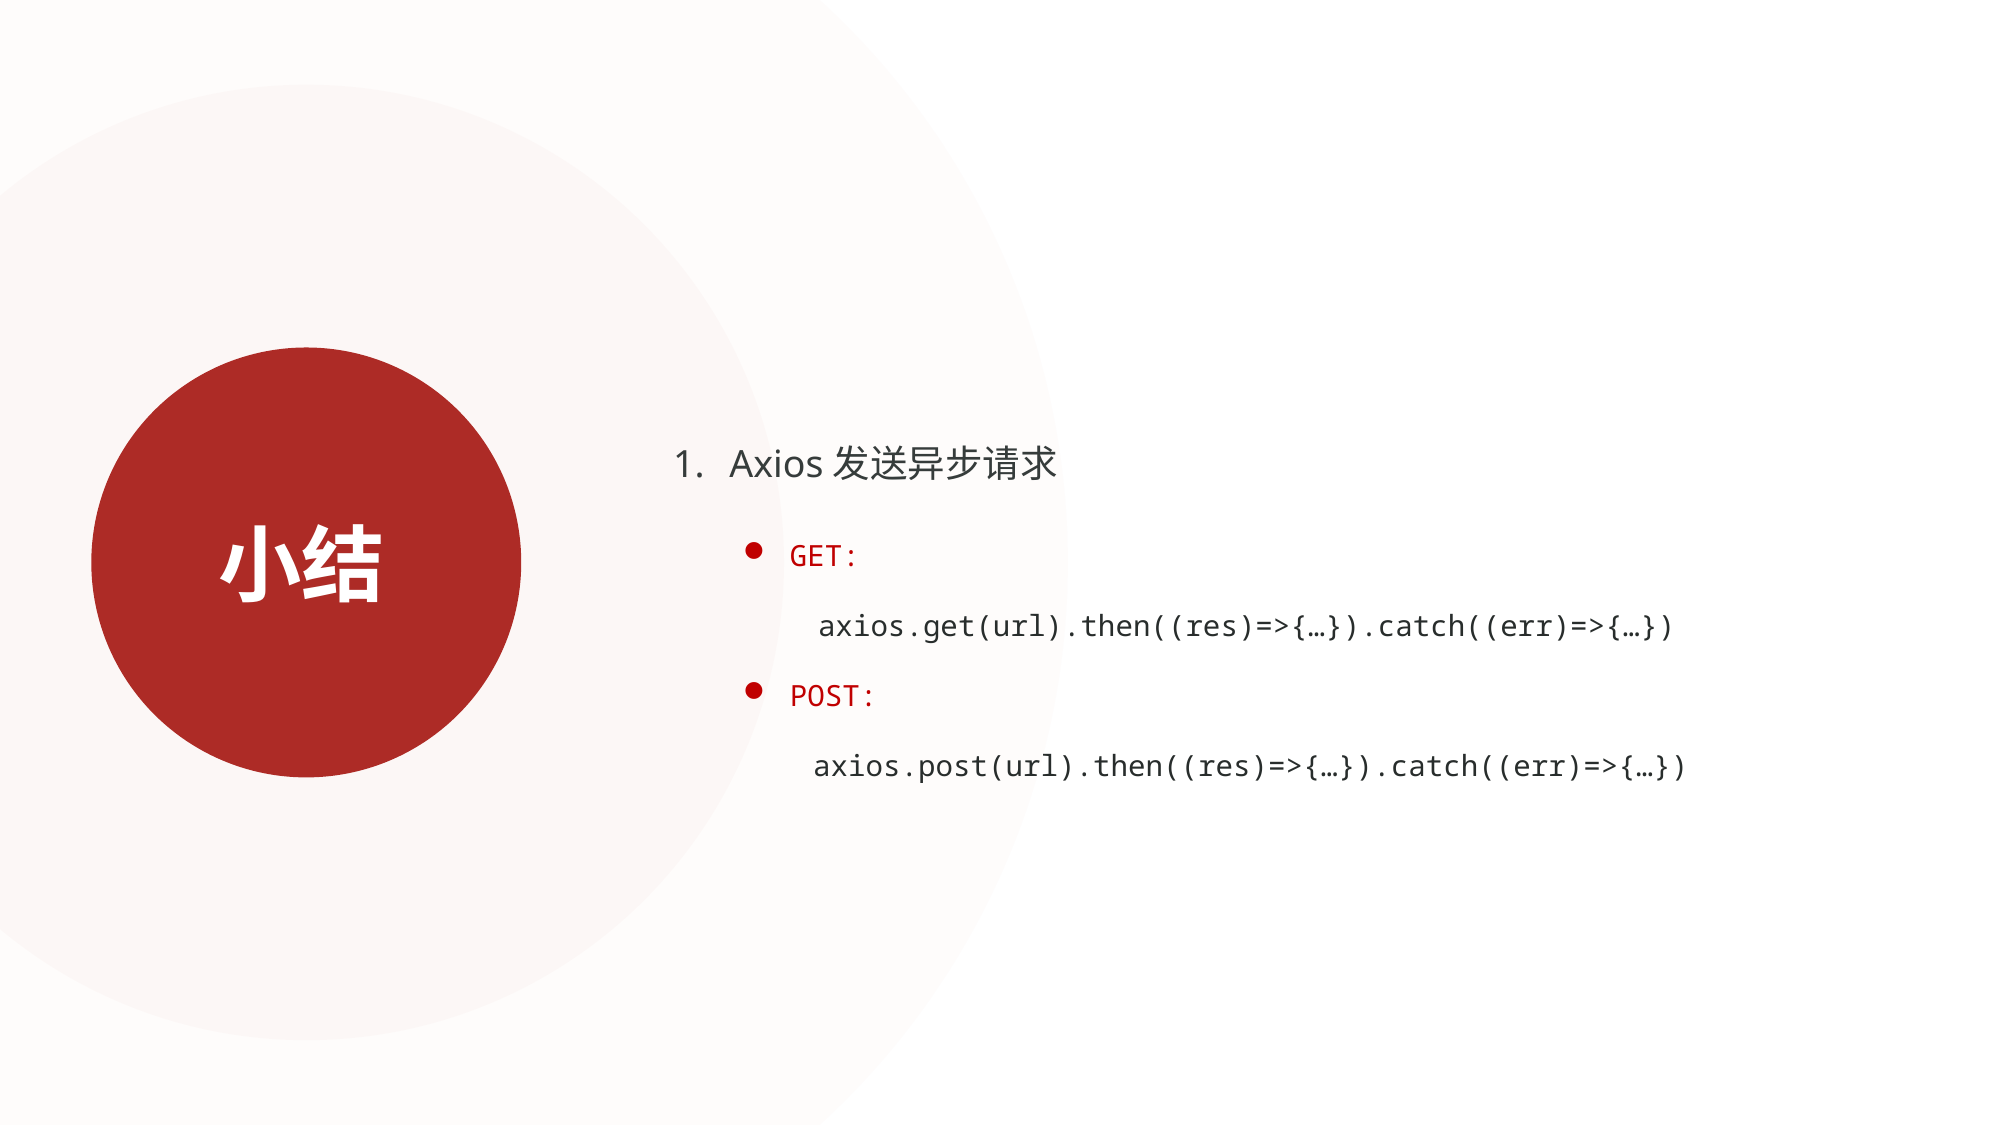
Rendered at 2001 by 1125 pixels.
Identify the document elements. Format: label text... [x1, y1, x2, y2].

text_box GET: axios.get(url).then((res)=>{…}).catch((err)=>{…}) POST: axios.post(url).then((res)=>{…}).catch((err)=>{…}) [728, 494, 1765, 790]
list Axios发送异步请求 [658, 223, 1835, 680]
